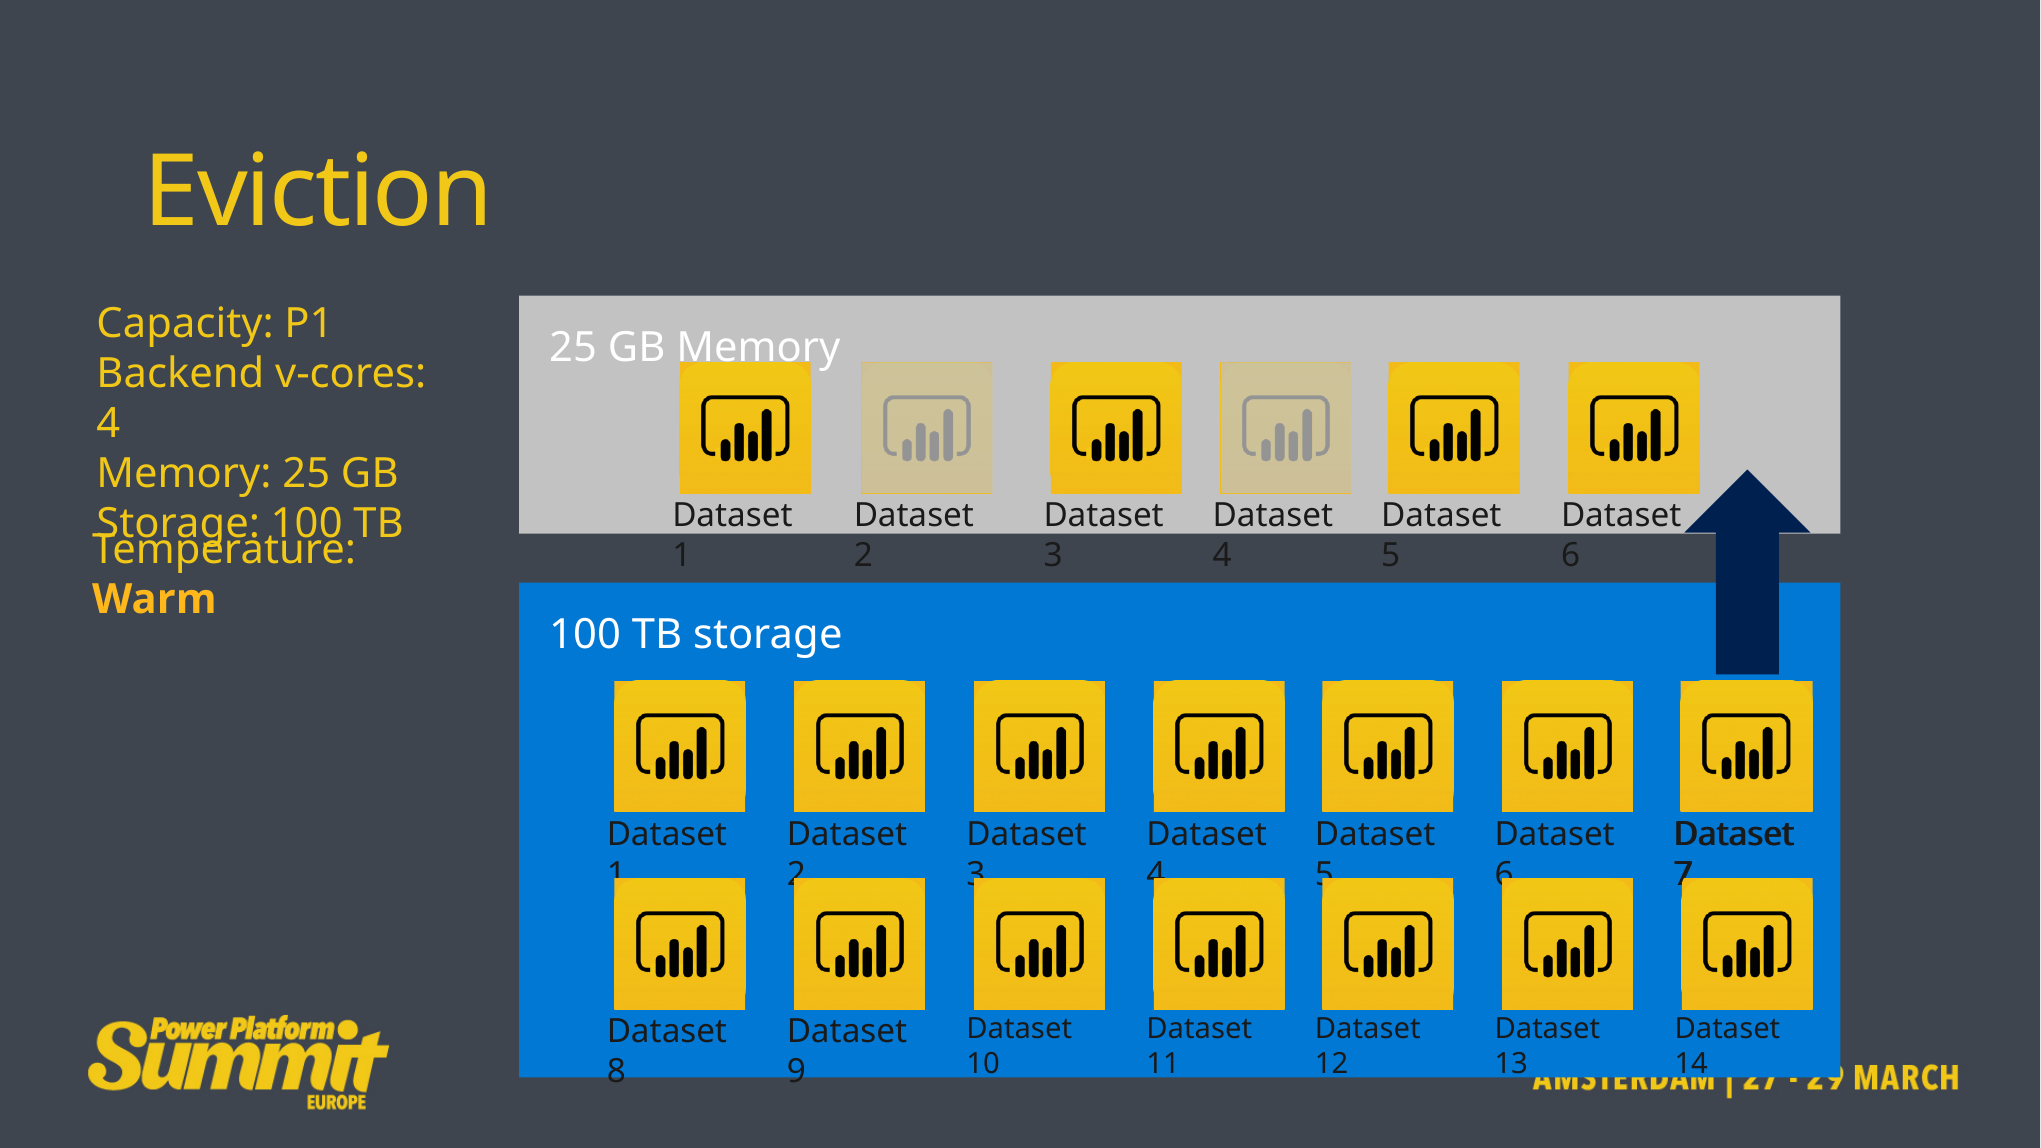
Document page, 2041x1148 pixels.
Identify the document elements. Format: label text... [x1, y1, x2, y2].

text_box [1560, 362, 1707, 534]
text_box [1494, 680, 1641, 853]
text_box Capacity: P1 Backend v-cores: 4 Memory: 25 GB Storage: 100 TB [96, 295, 458, 521]
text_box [966, 680, 1113, 853]
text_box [1494, 878, 1641, 1046]
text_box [786, 680, 933, 853]
text_box [1707, 469, 1811, 675]
picture [0, 0, 2041, 1148]
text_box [966, 878, 1113, 1046]
title Eviction [120, 123, 1996, 275]
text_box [1672, 680, 1819, 853]
text_box 25 GB Memory [519, 295, 1841, 534]
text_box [1146, 680, 1293, 853]
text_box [1314, 680, 1461, 853]
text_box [1146, 878, 1293, 1046]
text_box Temperature: Warm [92, 521, 481, 622]
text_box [853, 362, 1000, 534]
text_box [1380, 362, 1528, 534]
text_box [786, 878, 933, 1051]
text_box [1043, 362, 1190, 534]
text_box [672, 362, 819, 534]
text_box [1212, 362, 1359, 534]
text_box 100 TB storage [519, 582, 1841, 1078]
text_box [1314, 878, 1461, 1046]
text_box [606, 878, 753, 1051]
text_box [606, 680, 753, 853]
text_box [1674, 878, 1821, 1046]
